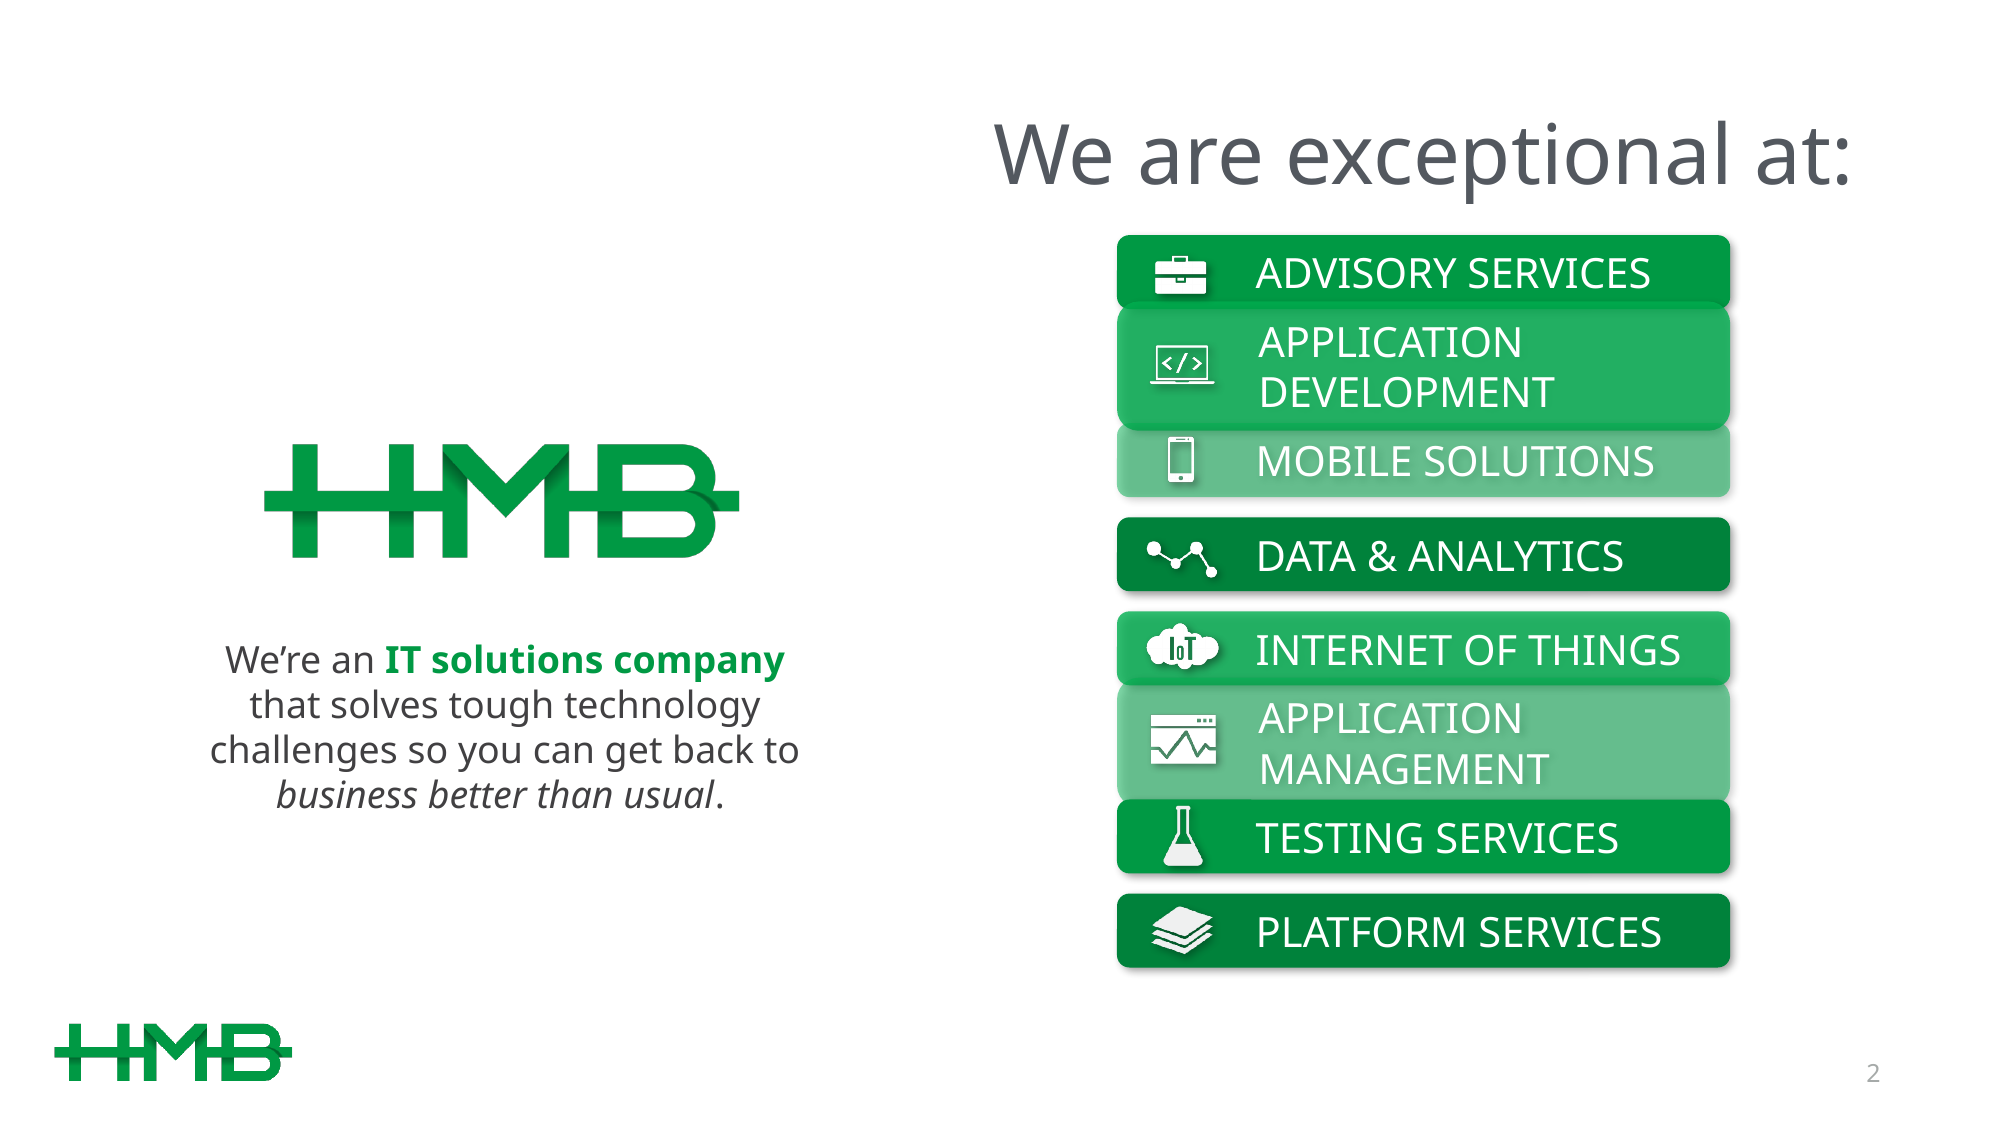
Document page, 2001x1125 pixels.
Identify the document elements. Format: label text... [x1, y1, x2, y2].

text_box We’re an IT solutions company that solves tough technology challenges so you can get back to business better than usual. [198, 628, 812, 825]
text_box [1116, 234, 1731, 969]
picture [48, 988, 302, 1116]
text_box We are exceptional at: [984, 93, 1863, 210]
slide_number 2 [1810, 741, 1896, 1125]
picture [251, 373, 759, 628]
